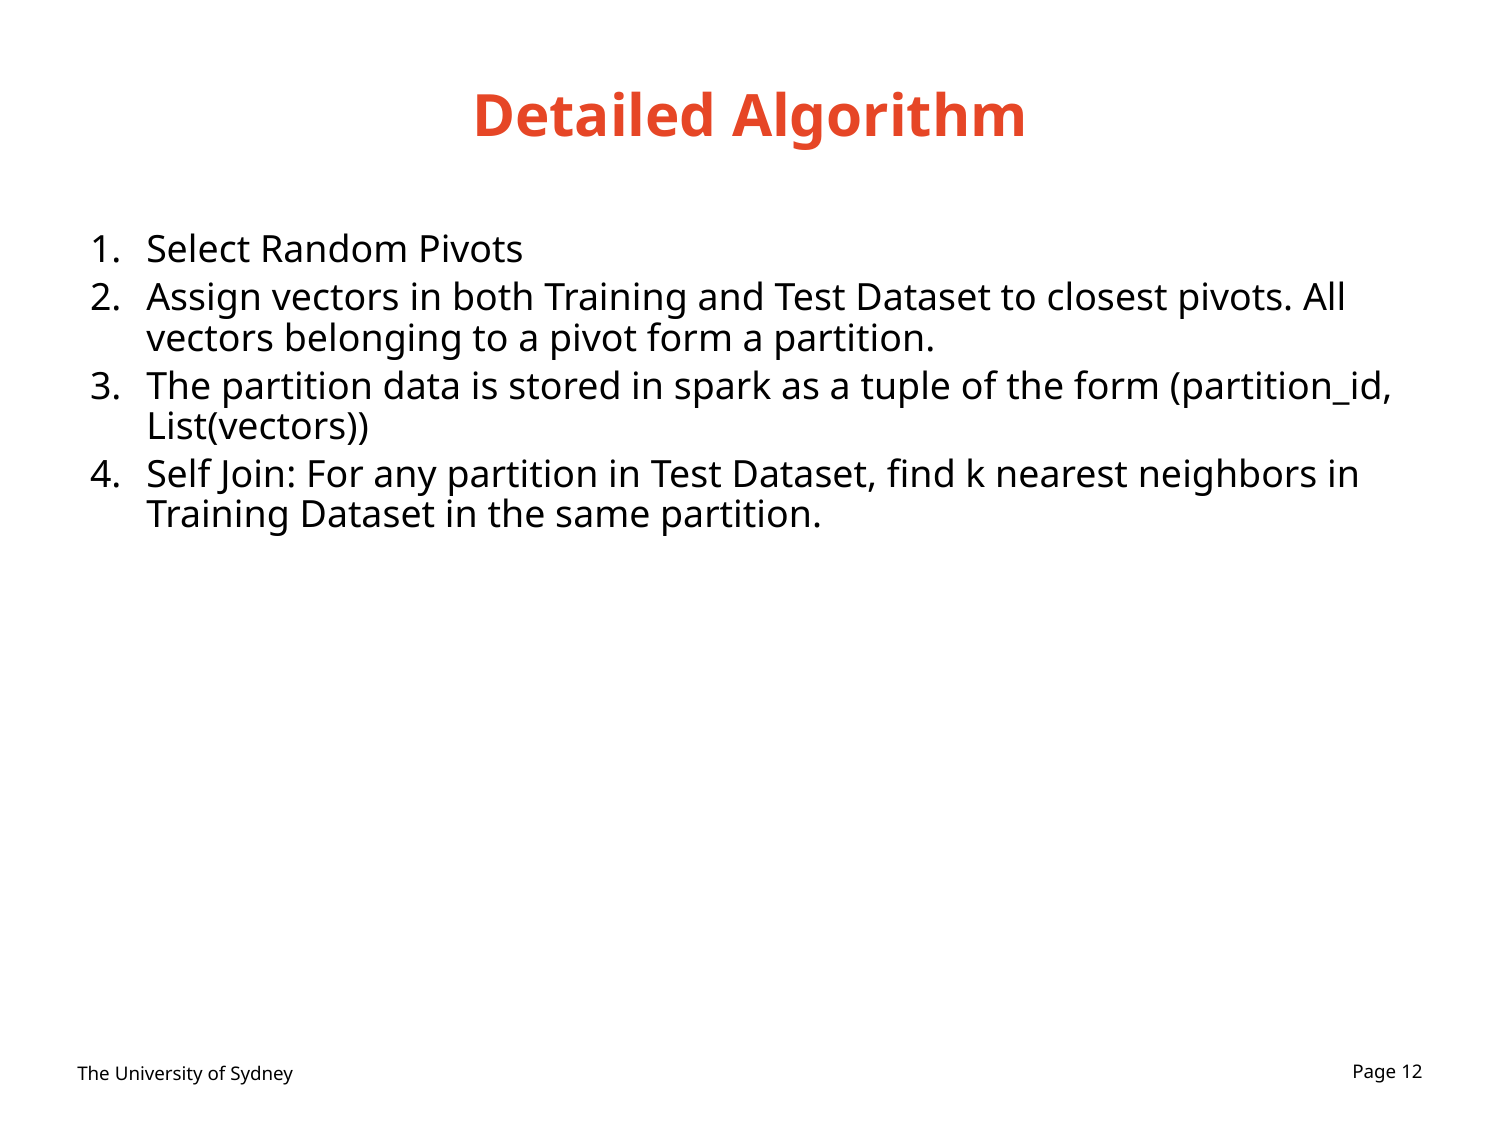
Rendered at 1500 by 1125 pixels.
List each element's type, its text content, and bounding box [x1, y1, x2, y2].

title Detailed Algorithm [75, 19, 1425, 207]
list Select Random Pivots Assign vectors in both Training and Test Dataset to closest pivots. All vectors belonging to a pivot form a partition. The partition data is stored in spark as a tuple of the form (partition_id, List(vectors)) Self Join: For any partition in Test Dataset, find k nearest neighbors in Training Dataset in the same partition. [75, 222, 1425, 1005]
